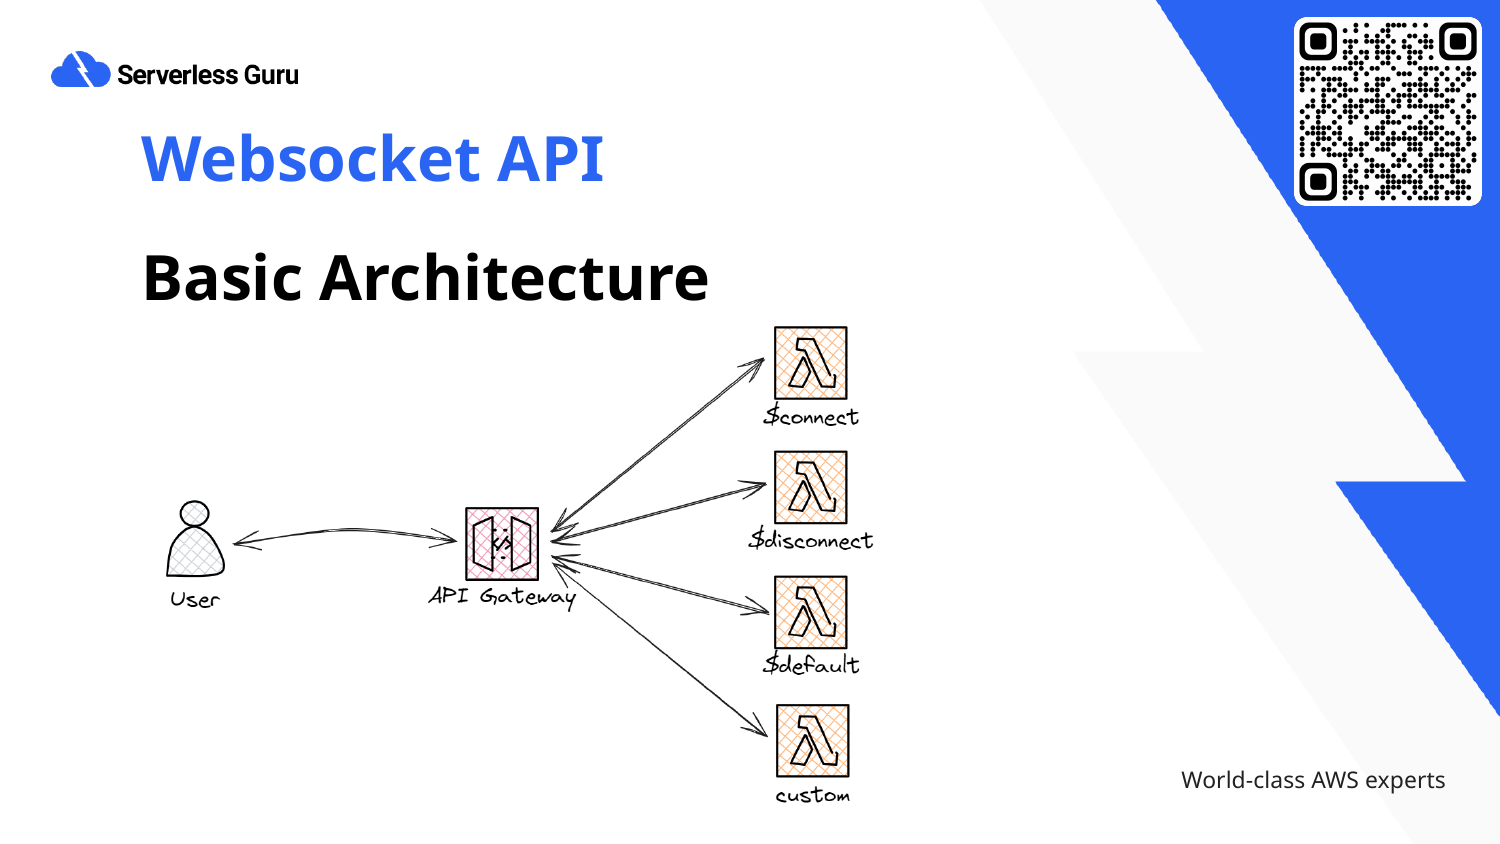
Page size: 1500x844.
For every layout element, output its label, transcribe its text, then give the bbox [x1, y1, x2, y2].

title Websocket API [126, 103, 969, 198]
picture [0, 0, 1500, 844]
title Basic Architecture [126, 223, 901, 432]
